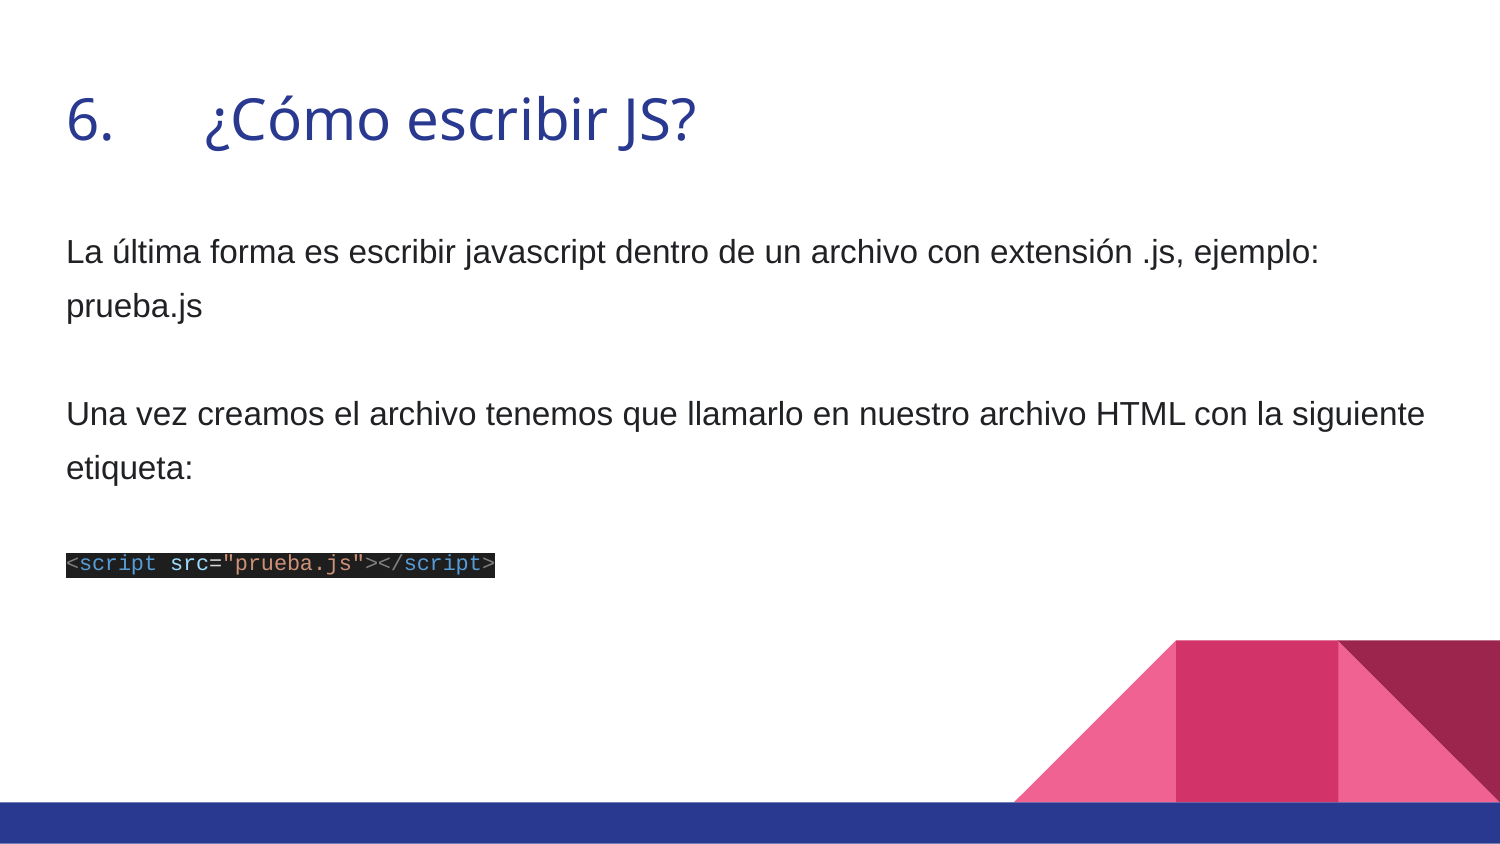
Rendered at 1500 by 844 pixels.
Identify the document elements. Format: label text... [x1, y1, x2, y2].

title 6. ¿Cómo escribir JS? [51, 67, 1449, 167]
list La última forma es escribir javascript dentro de un archivo con extensión .js, ejemplo: prueba.js Una vez creamos el archivo tenemos que llamarlo en nuestro archivo HTML con la siguiente etiqueta: <script src="prueba.js"></script> [51, 201, 1449, 782]
